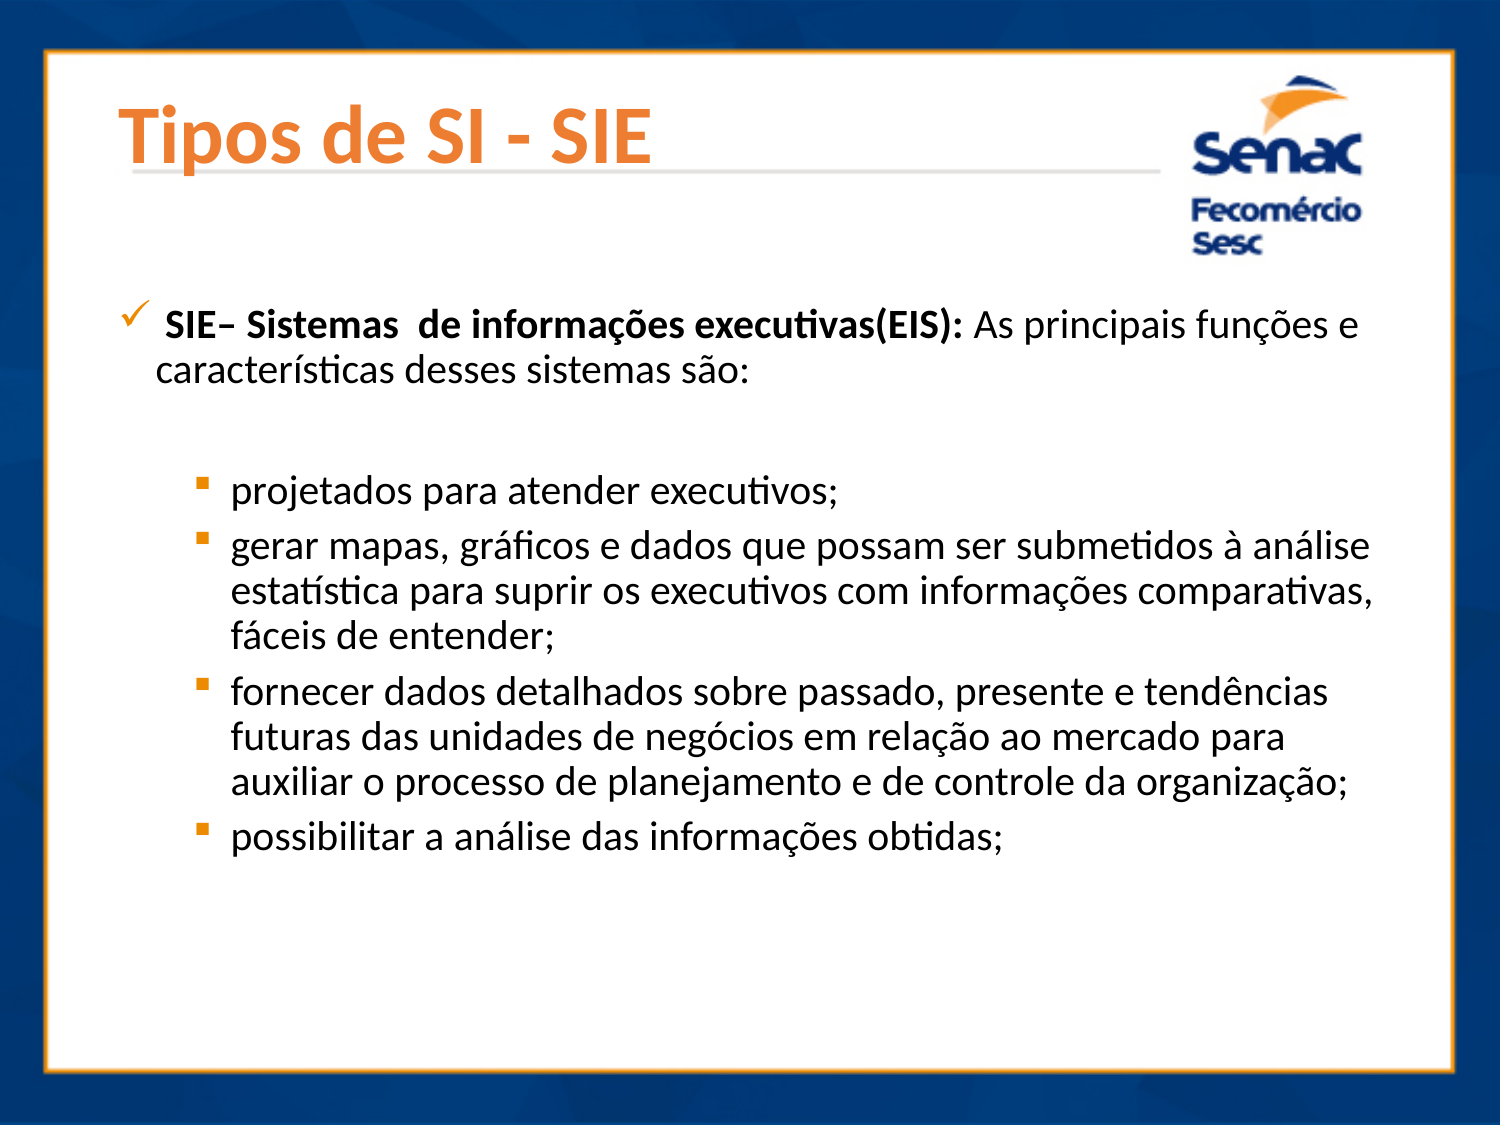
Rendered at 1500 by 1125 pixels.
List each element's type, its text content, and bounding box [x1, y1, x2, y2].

picture [0, 0, 1500, 1125]
title Tipos de SI - SIE [103, 27, 1397, 246]
list SIE– Sistemas de informações executivas(EIS): As principais funções e características desses sistemas são: projetados para atender executivos; gerar mapas, gráficos e dados que possam ser submetidos à análise estatística para suprir os executivos com informações comparativas, fáceis de entender; fornecer dados detalhados sobre passado, presente e tendências futuras das unidades de negócios em relação ao mercado para auxiliar o processo de planejamento e de controle da organização; possibilitar a análise das informações obtidas; [103, 294, 1397, 1015]
